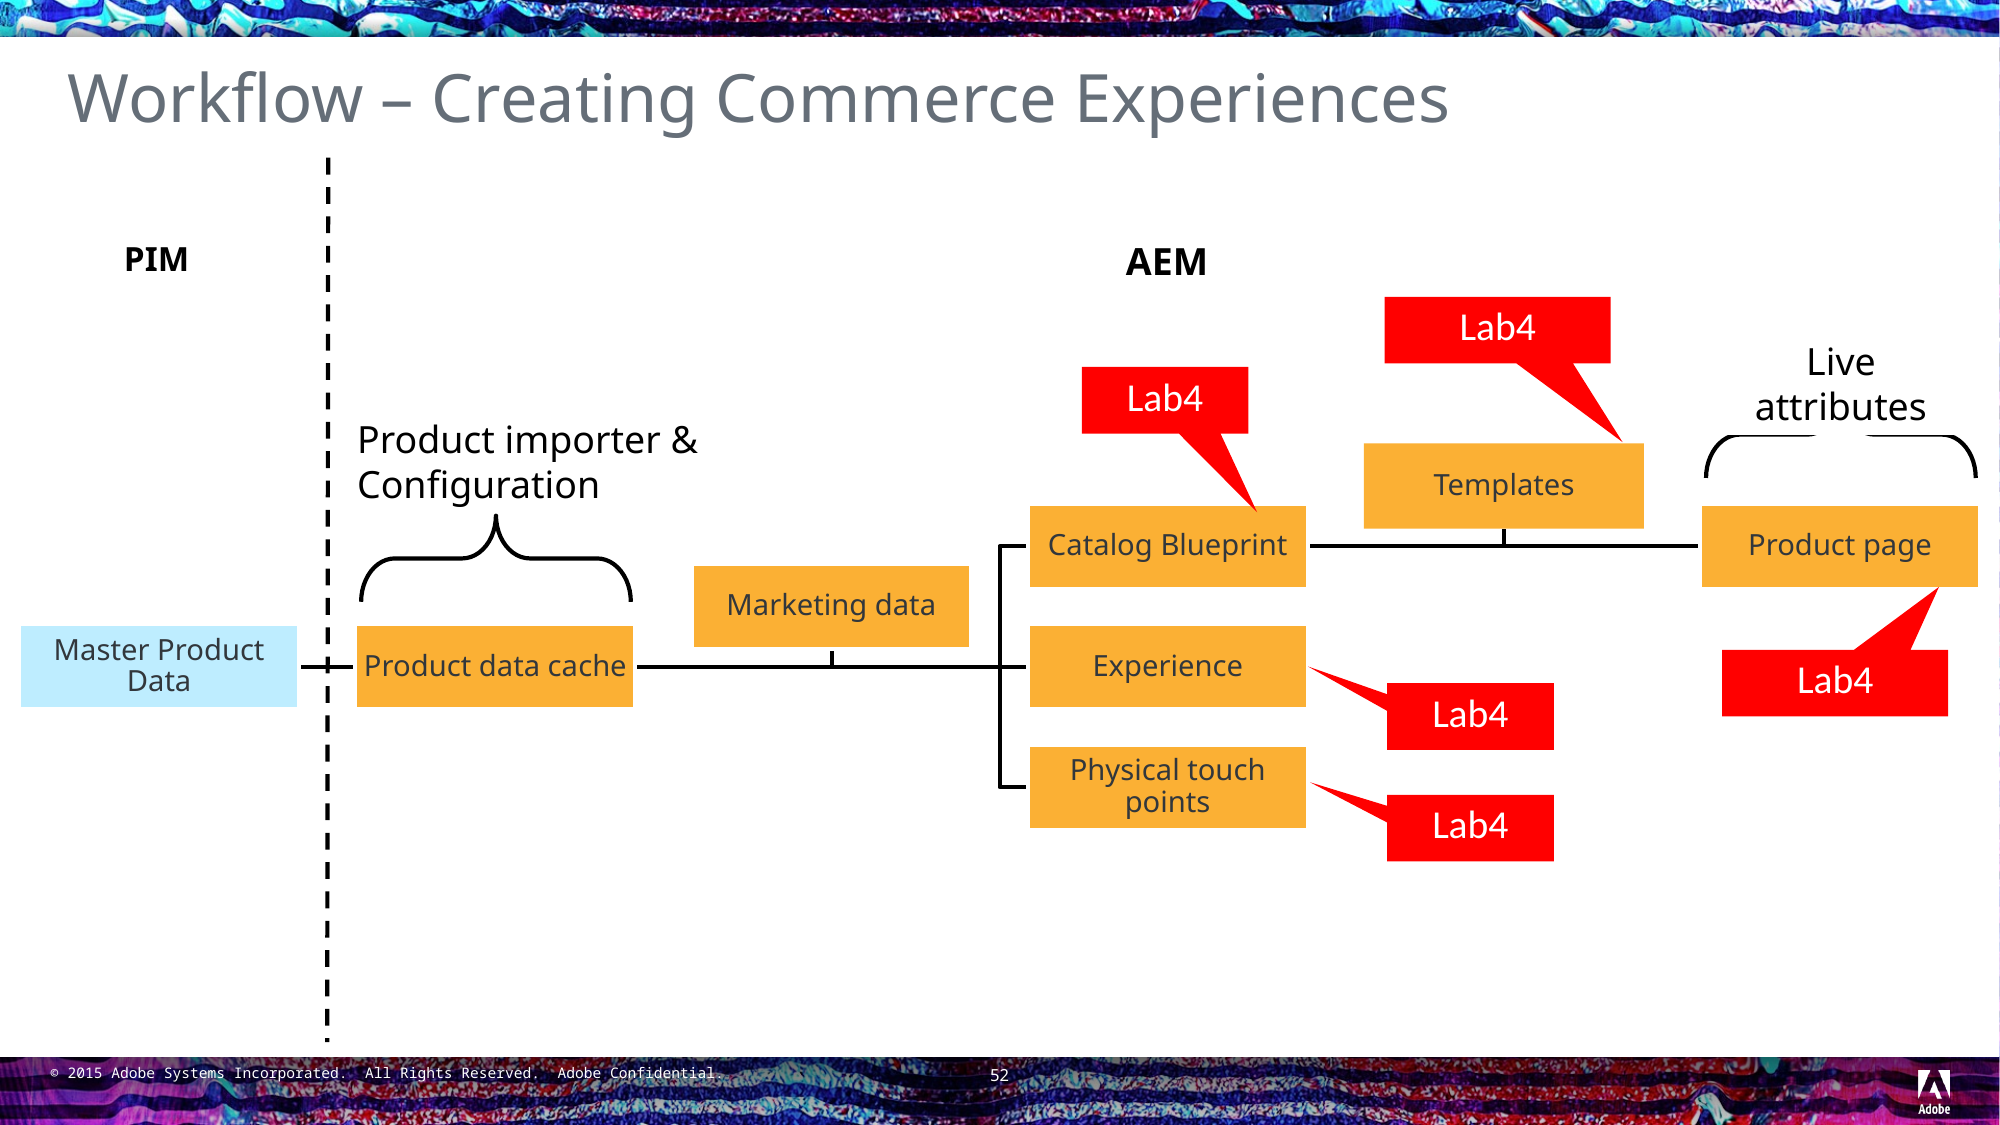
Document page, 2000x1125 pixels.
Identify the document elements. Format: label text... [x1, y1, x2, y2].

picture [0, 1057, 2000, 1125]
title Workflow – Creating Commerce Experiences [49, 47, 1950, 145]
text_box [18, 170, 1981, 1103]
picture [0, 0, 2000, 37]
